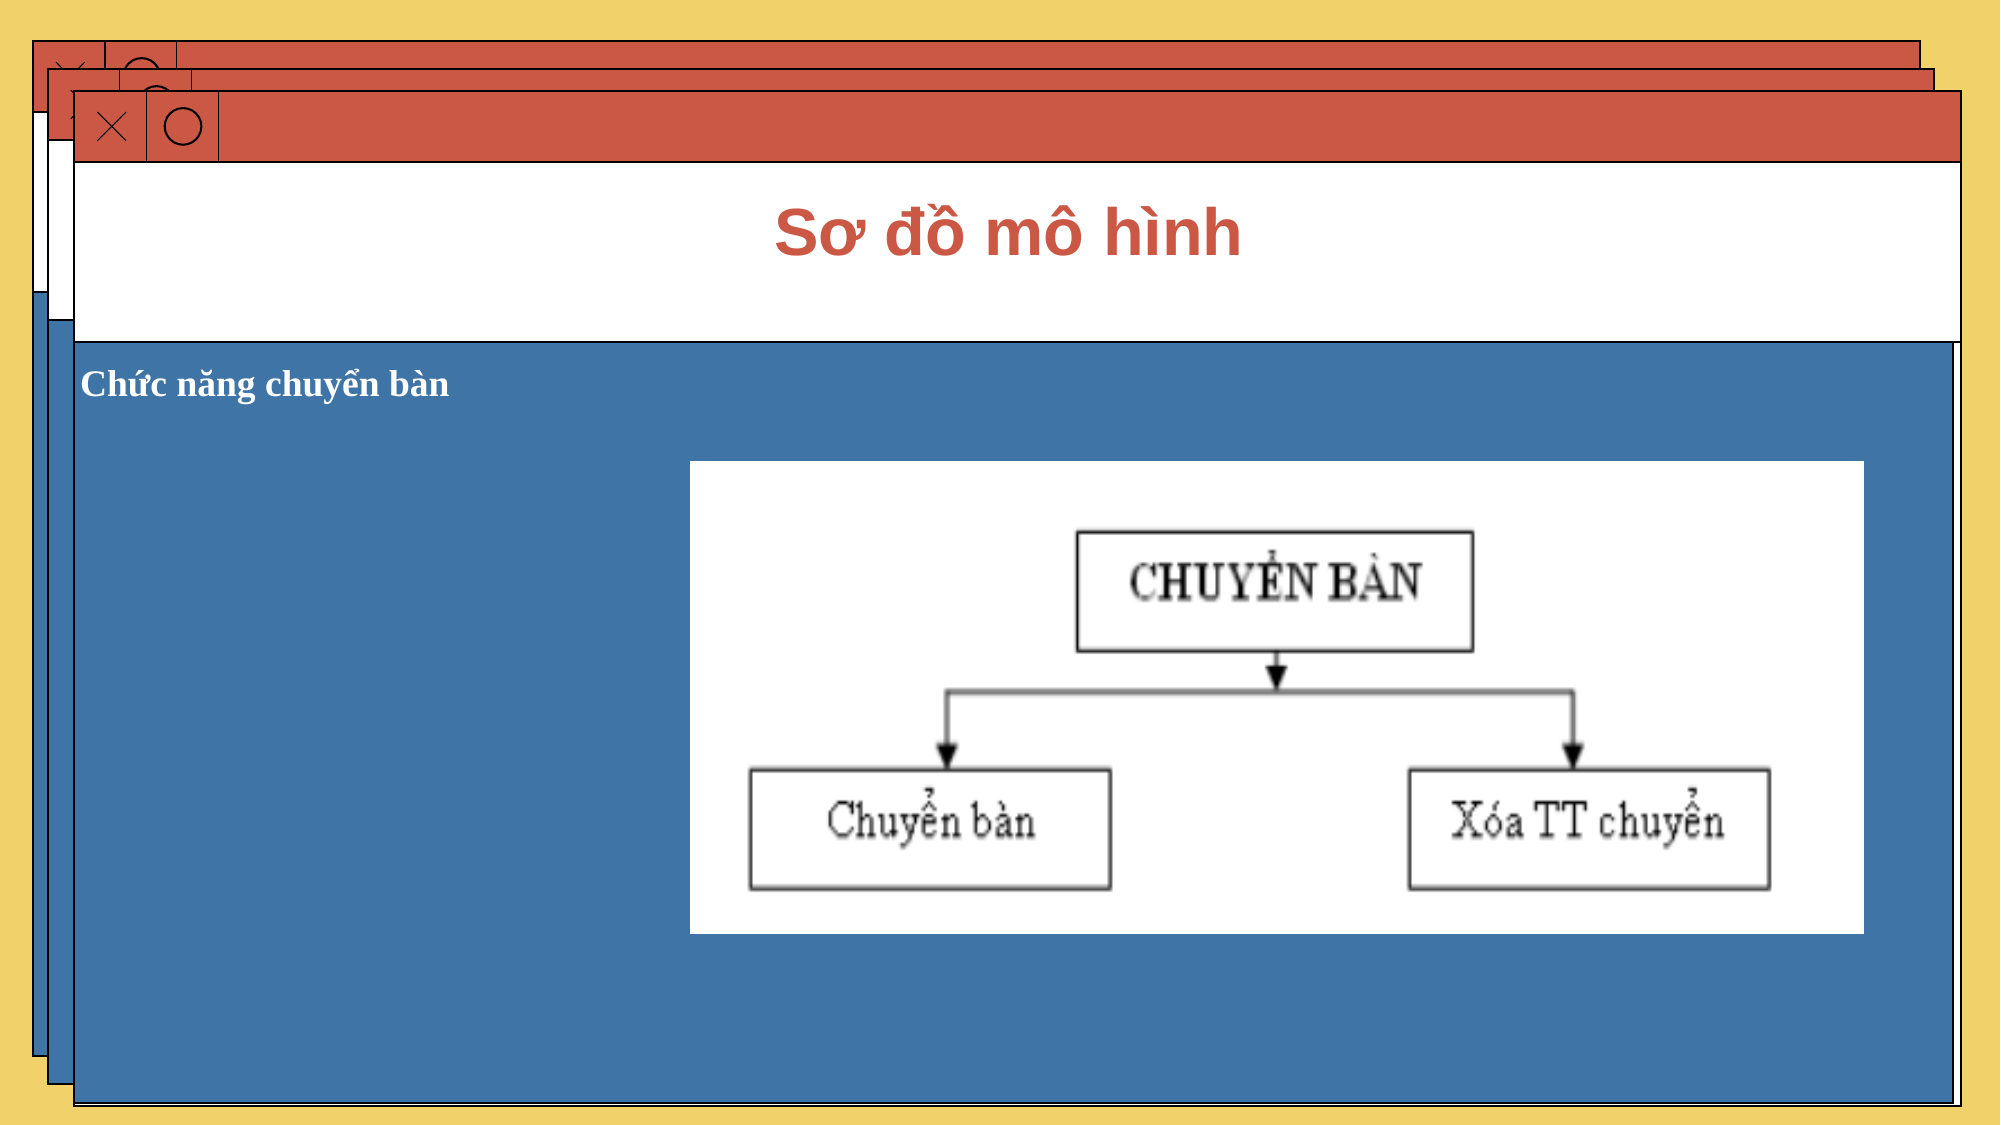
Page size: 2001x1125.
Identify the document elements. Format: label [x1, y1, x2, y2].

text_box [0, 0, 2000, 1125]
picture [690, 461, 1864, 934]
text_box [47, 68, 1935, 1085]
text_box [32, 40, 1920, 1057]
text_box [74, 90, 1961, 1107]
